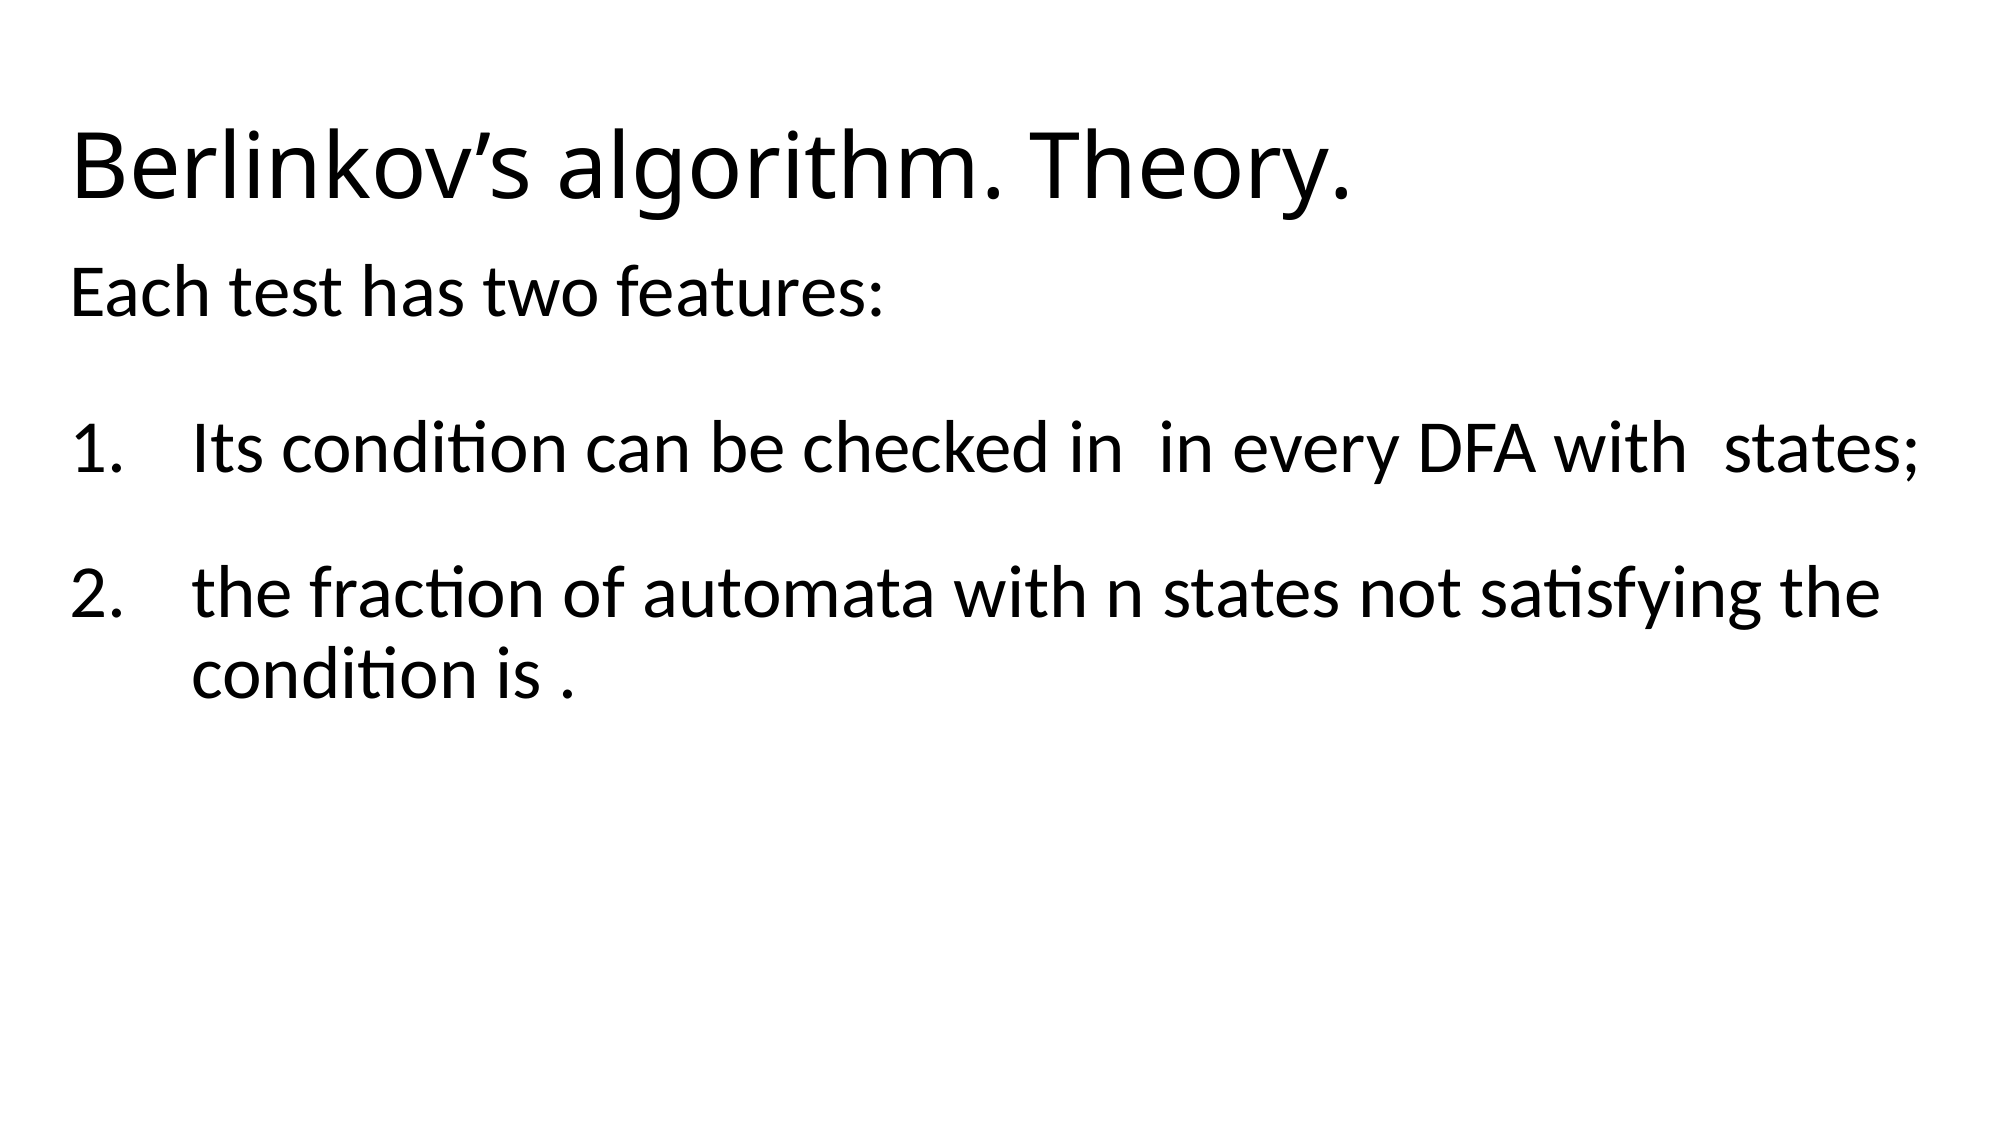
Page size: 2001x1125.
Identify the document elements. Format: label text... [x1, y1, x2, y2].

title Berlinkov’s algorithm. Theory. [54, 59, 1863, 278]
